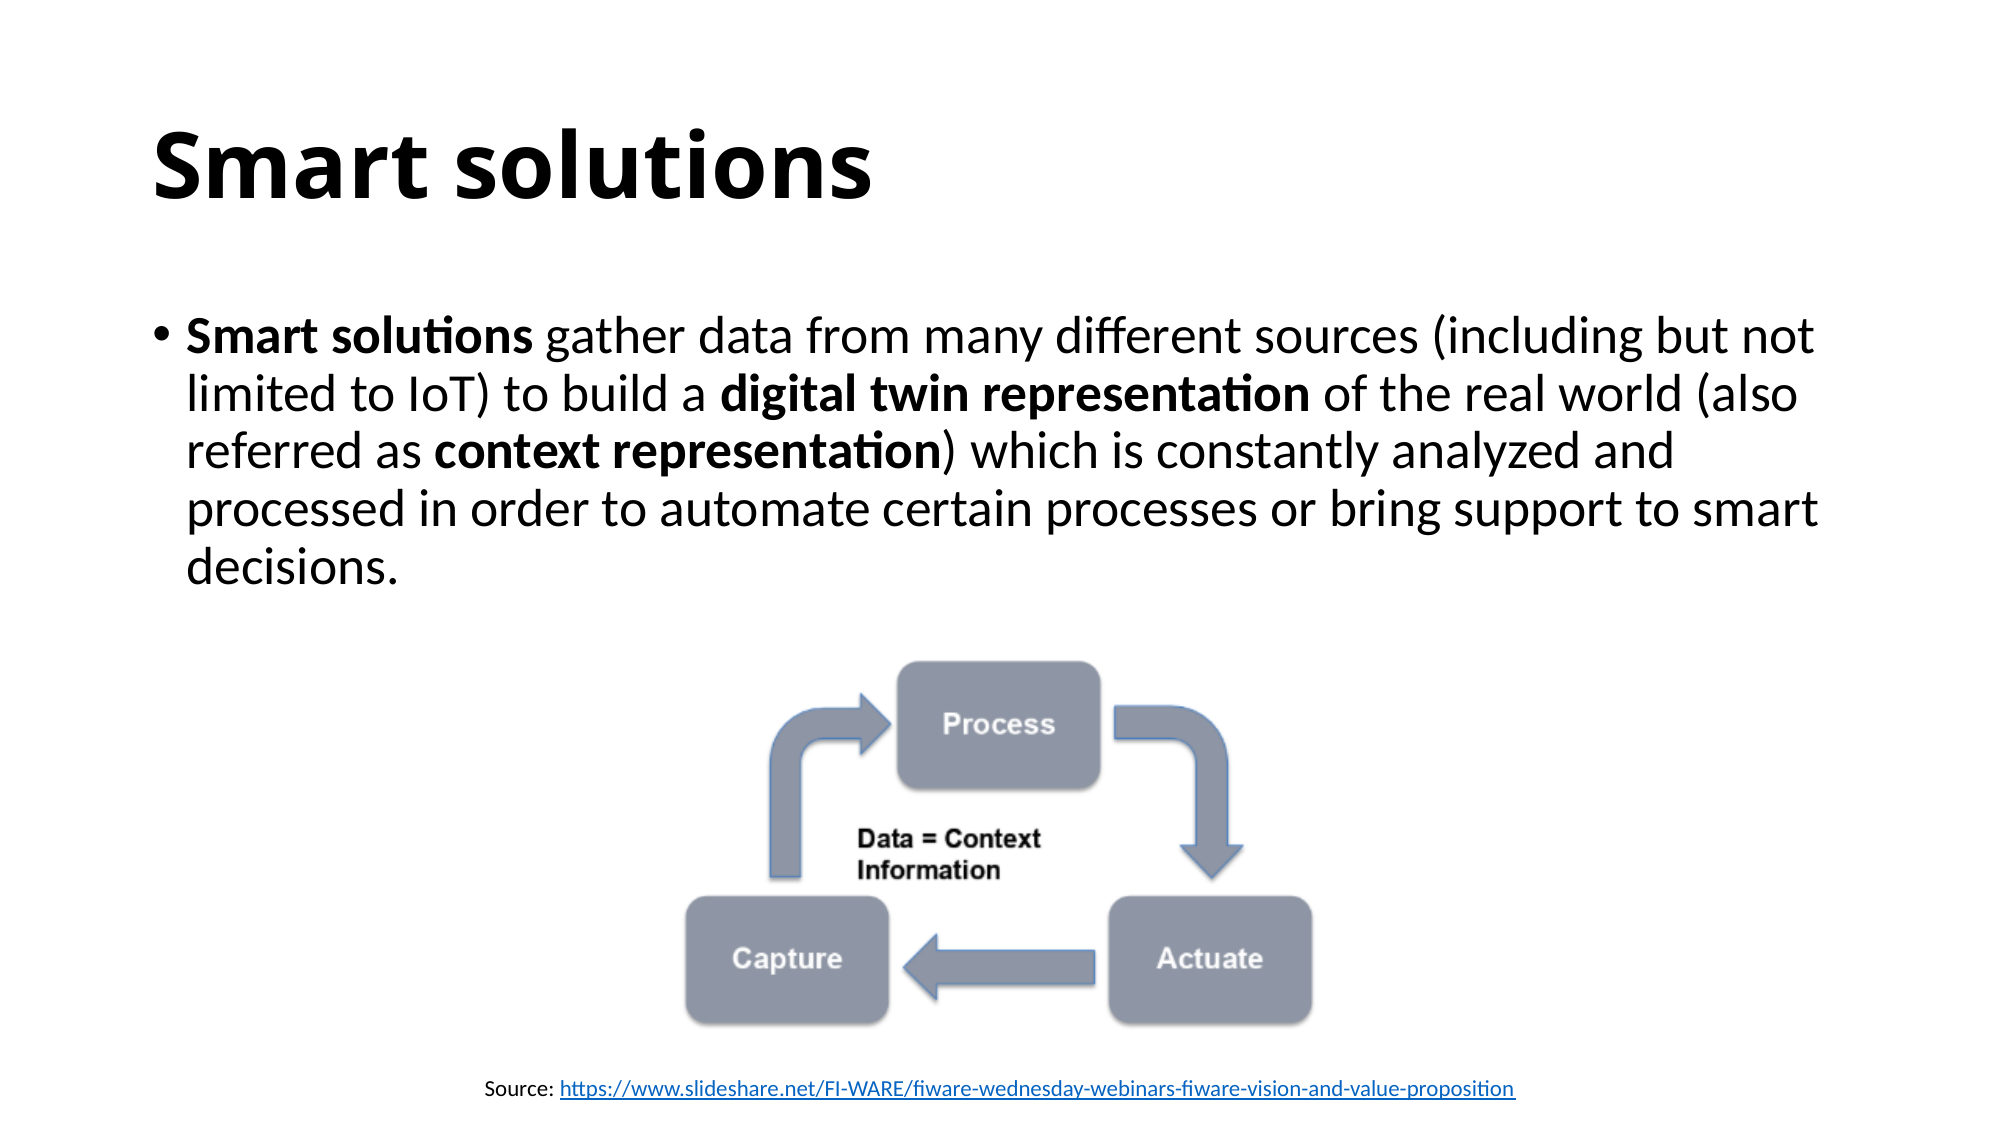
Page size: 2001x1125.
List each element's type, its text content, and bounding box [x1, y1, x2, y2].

title Smart solutions [137, 59, 1863, 278]
list Smart solutions gather data from many different sources (including but not limited to IoT) to build a digital twin representation of the real world (also referred as context representation) which is constantly analyzed and processed in order to automate certain processes or bring support to smart decisions. Source: https://www.slideshare.net/FI-WARE/fiware-wednesday-webinars-fiware-vision-and-value-proposition [137, 299, 1863, 1112]
picture [654, 625, 1346, 1066]
